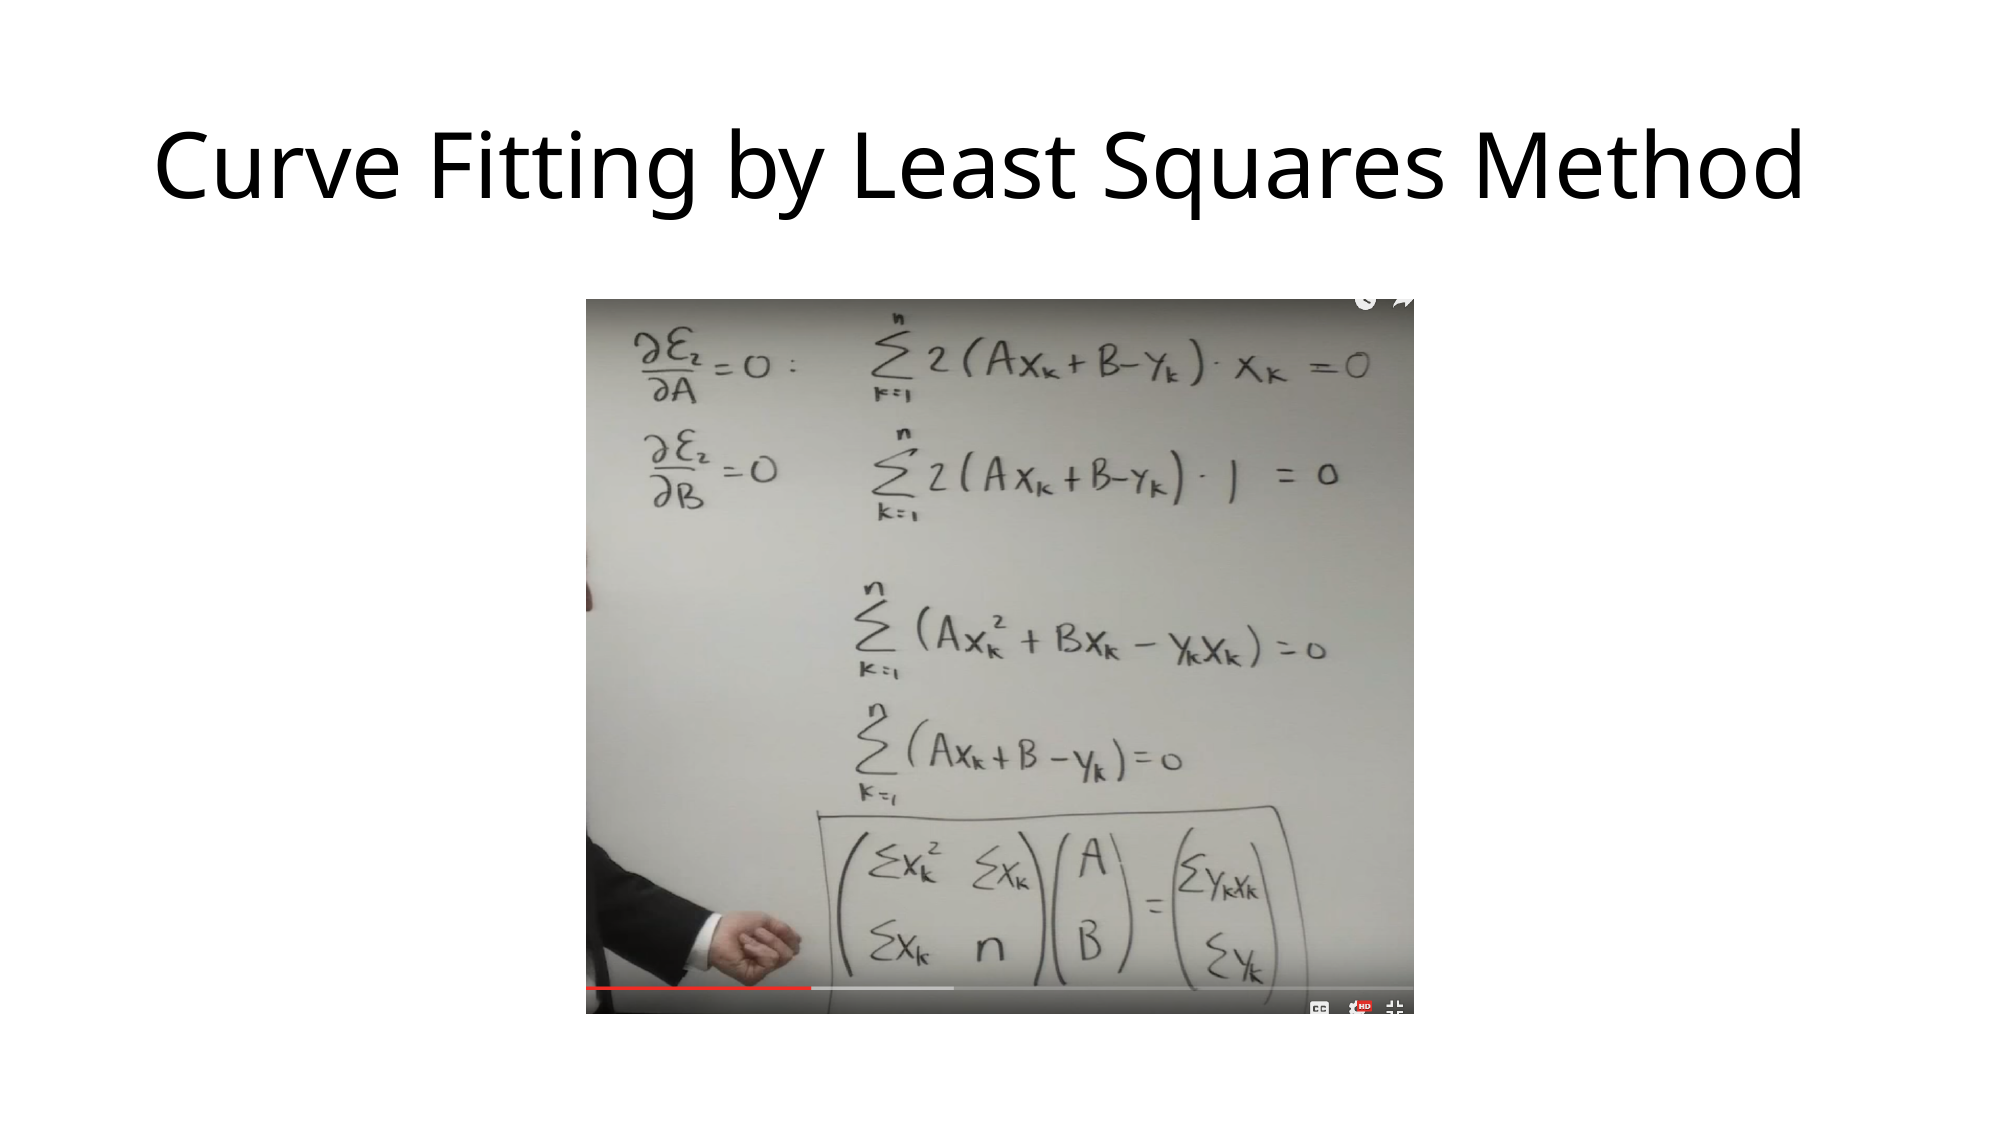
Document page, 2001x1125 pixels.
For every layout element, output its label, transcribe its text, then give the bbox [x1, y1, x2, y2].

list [586, 299, 1414, 1014]
title Curve Fitting by Least Squares Method [137, 59, 1863, 278]
